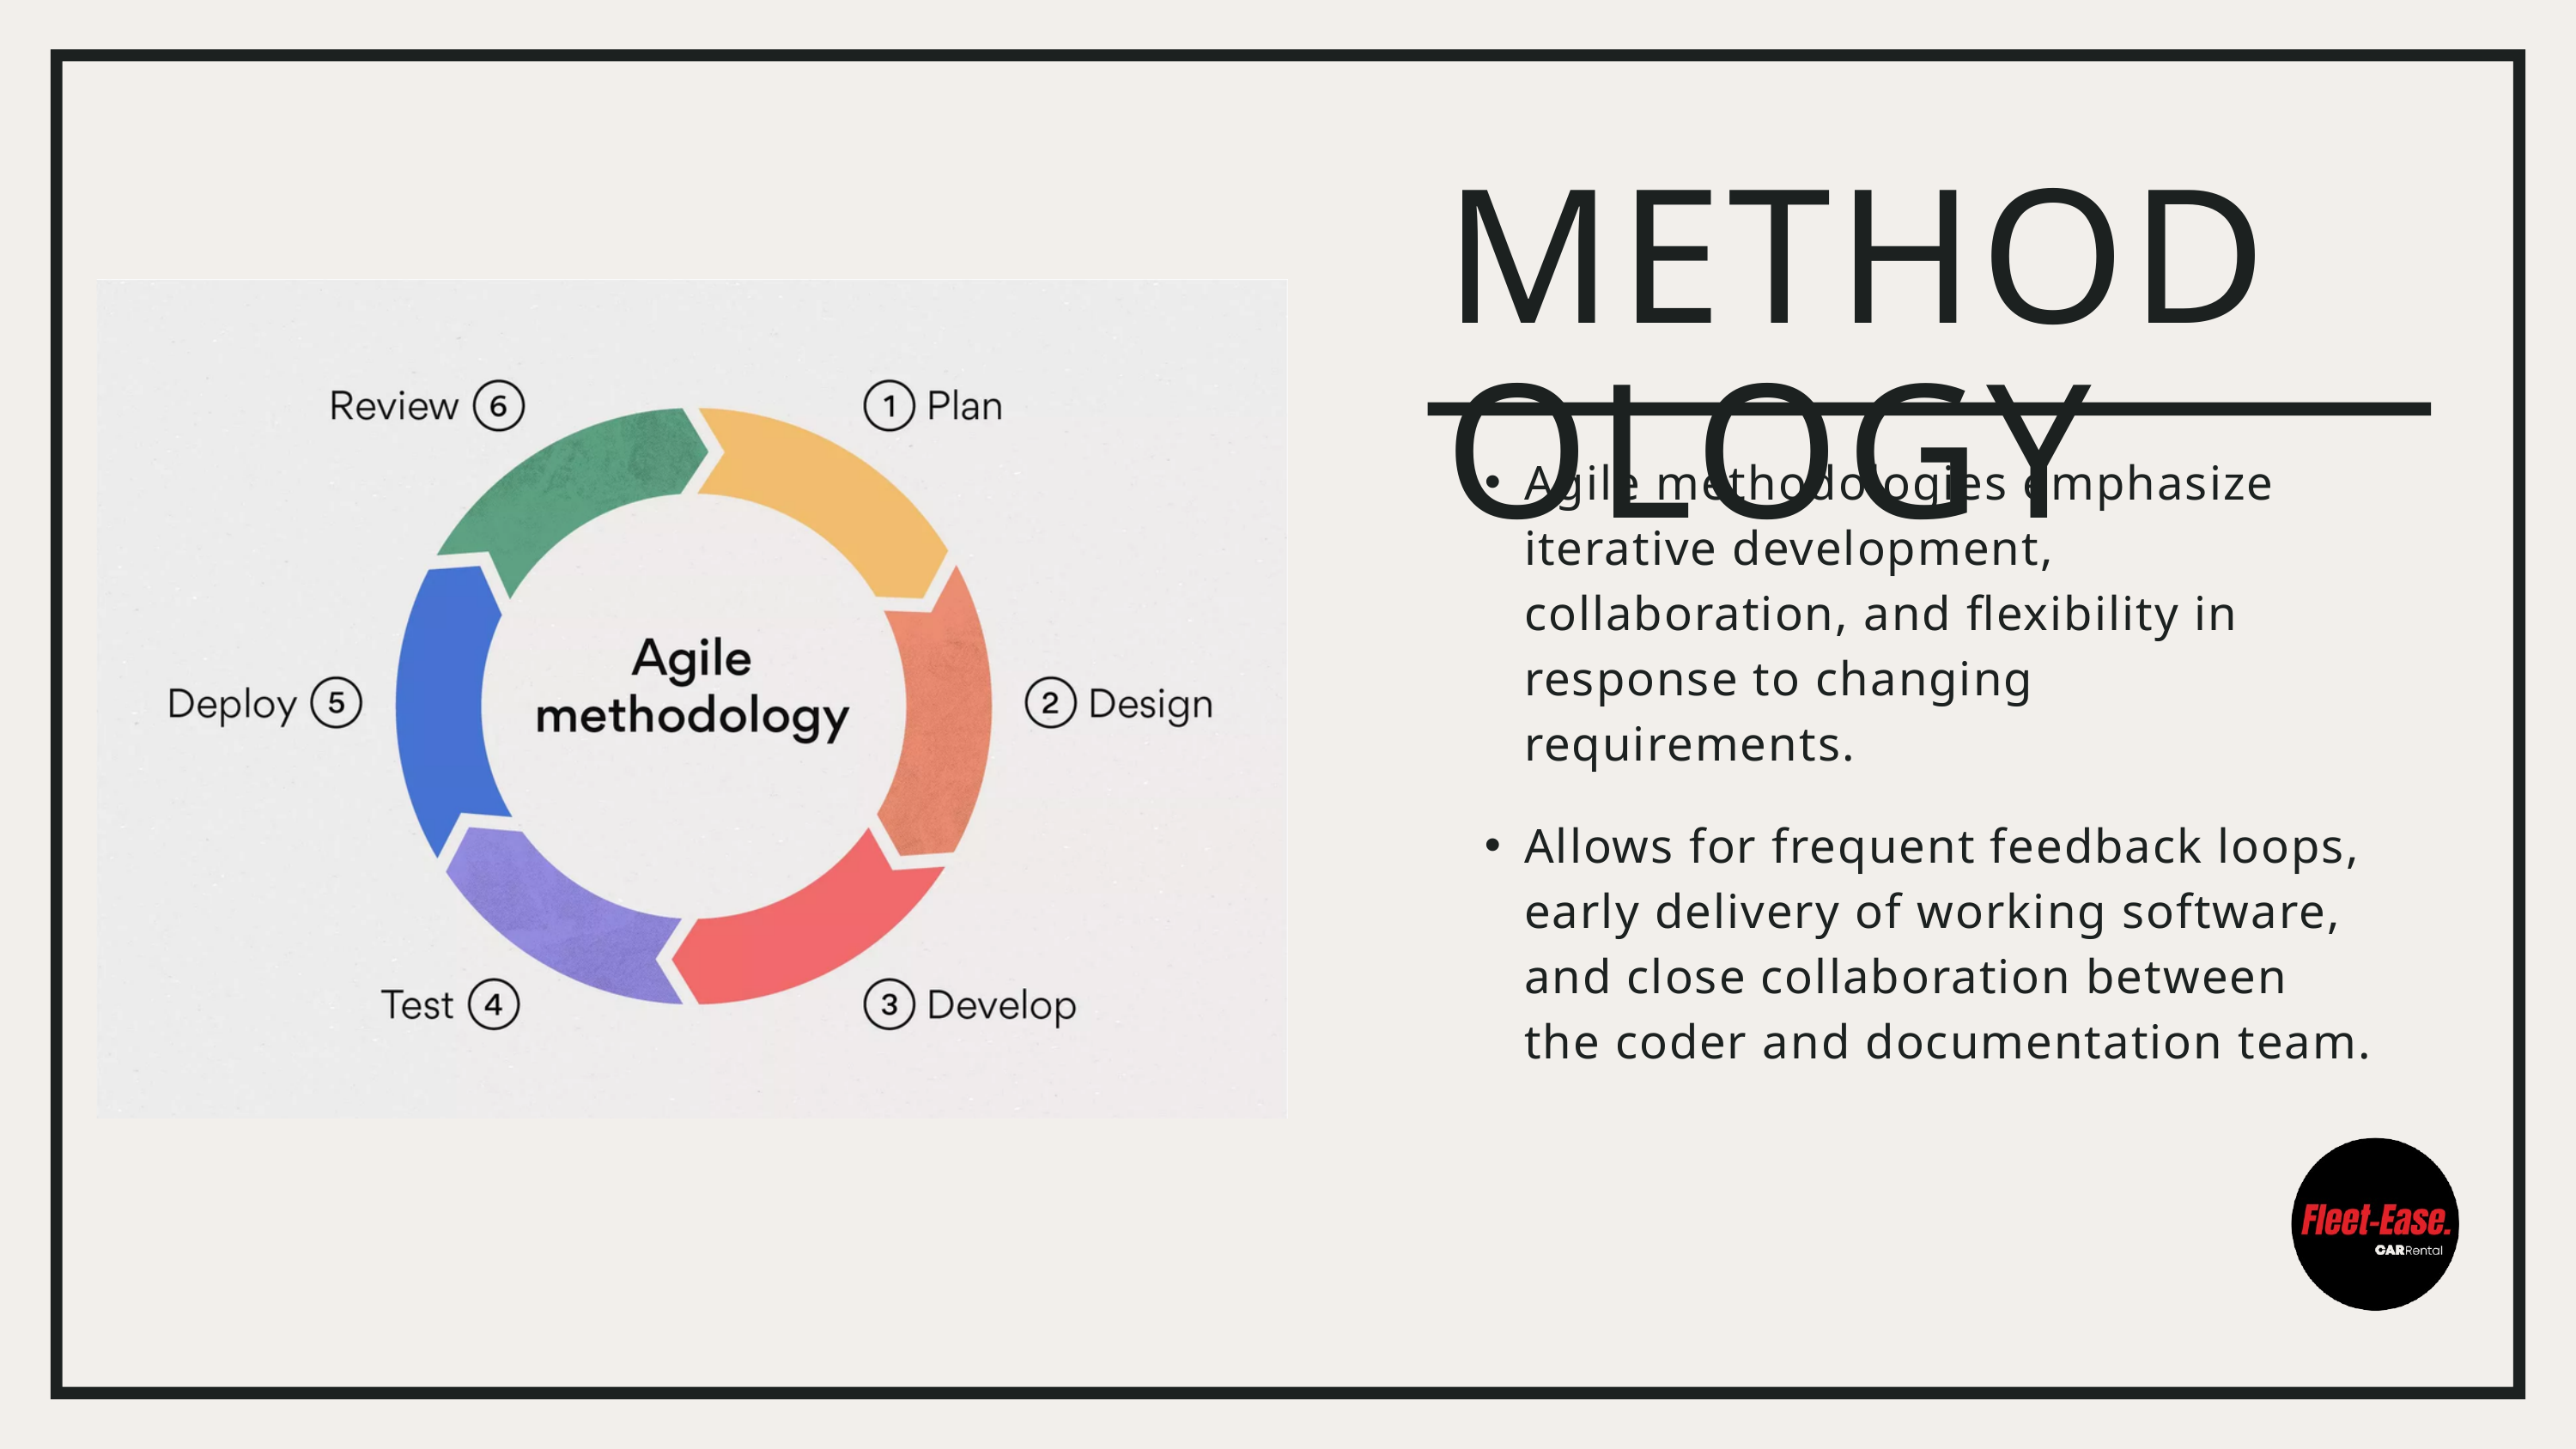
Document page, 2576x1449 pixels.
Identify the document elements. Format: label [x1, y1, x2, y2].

text_box [50, 49, 2526, 1400]
